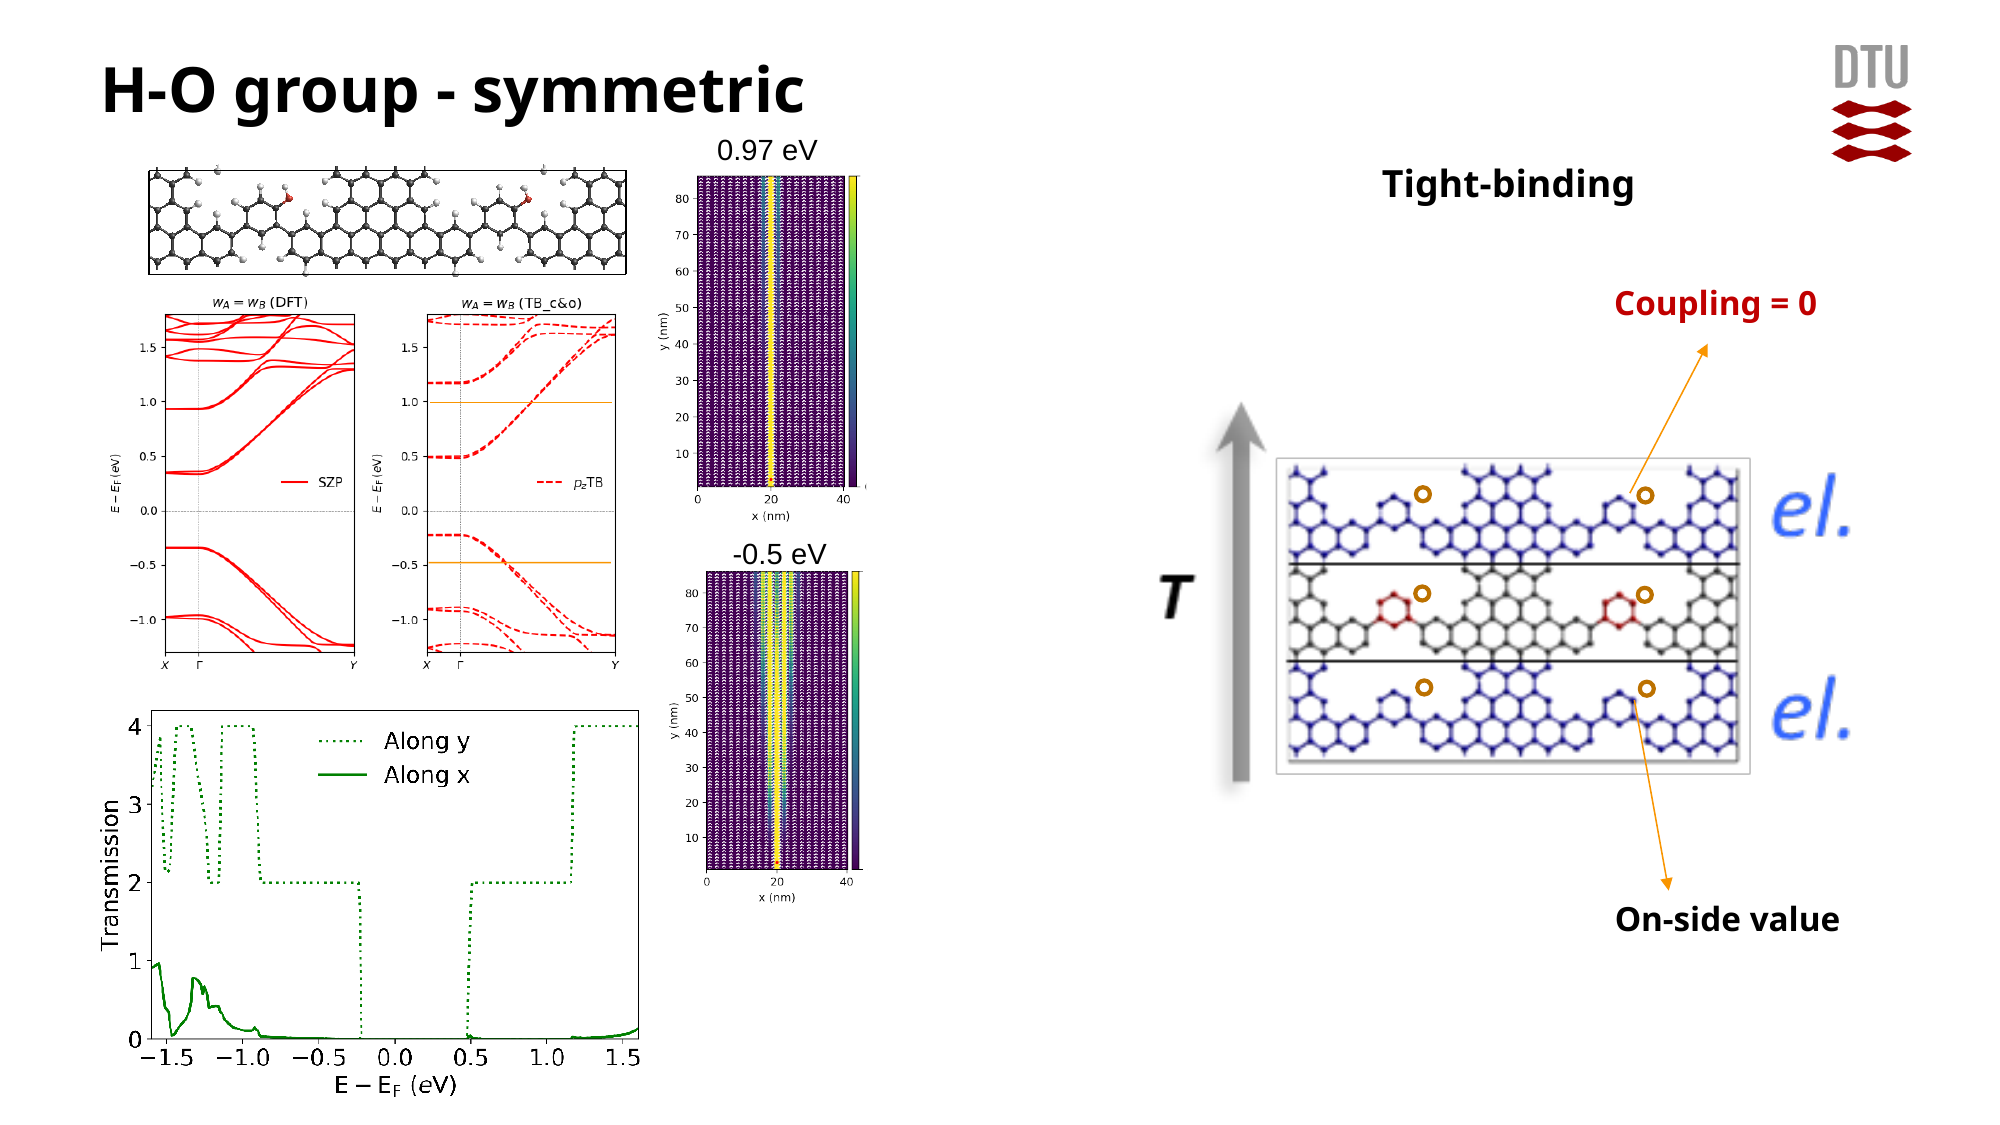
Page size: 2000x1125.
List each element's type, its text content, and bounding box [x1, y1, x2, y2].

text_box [1634, 699, 1669, 891]
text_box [1629, 343, 1709, 494]
text_box On-side value [1600, 890, 1856, 946]
text_box 0.97 eV [702, 123, 833, 161]
text_box -0.5 eV [717, 538, 842, 557]
picture [1112, 340, 1916, 822]
text_box Tight-binding [1367, 153, 1651, 213]
text_box Coupling = 0 [1599, 274, 1833, 330]
picture [74, 149, 868, 1125]
picture [1831, 45, 1912, 162]
title H-O group - symmetric [100, 24, 1834, 126]
